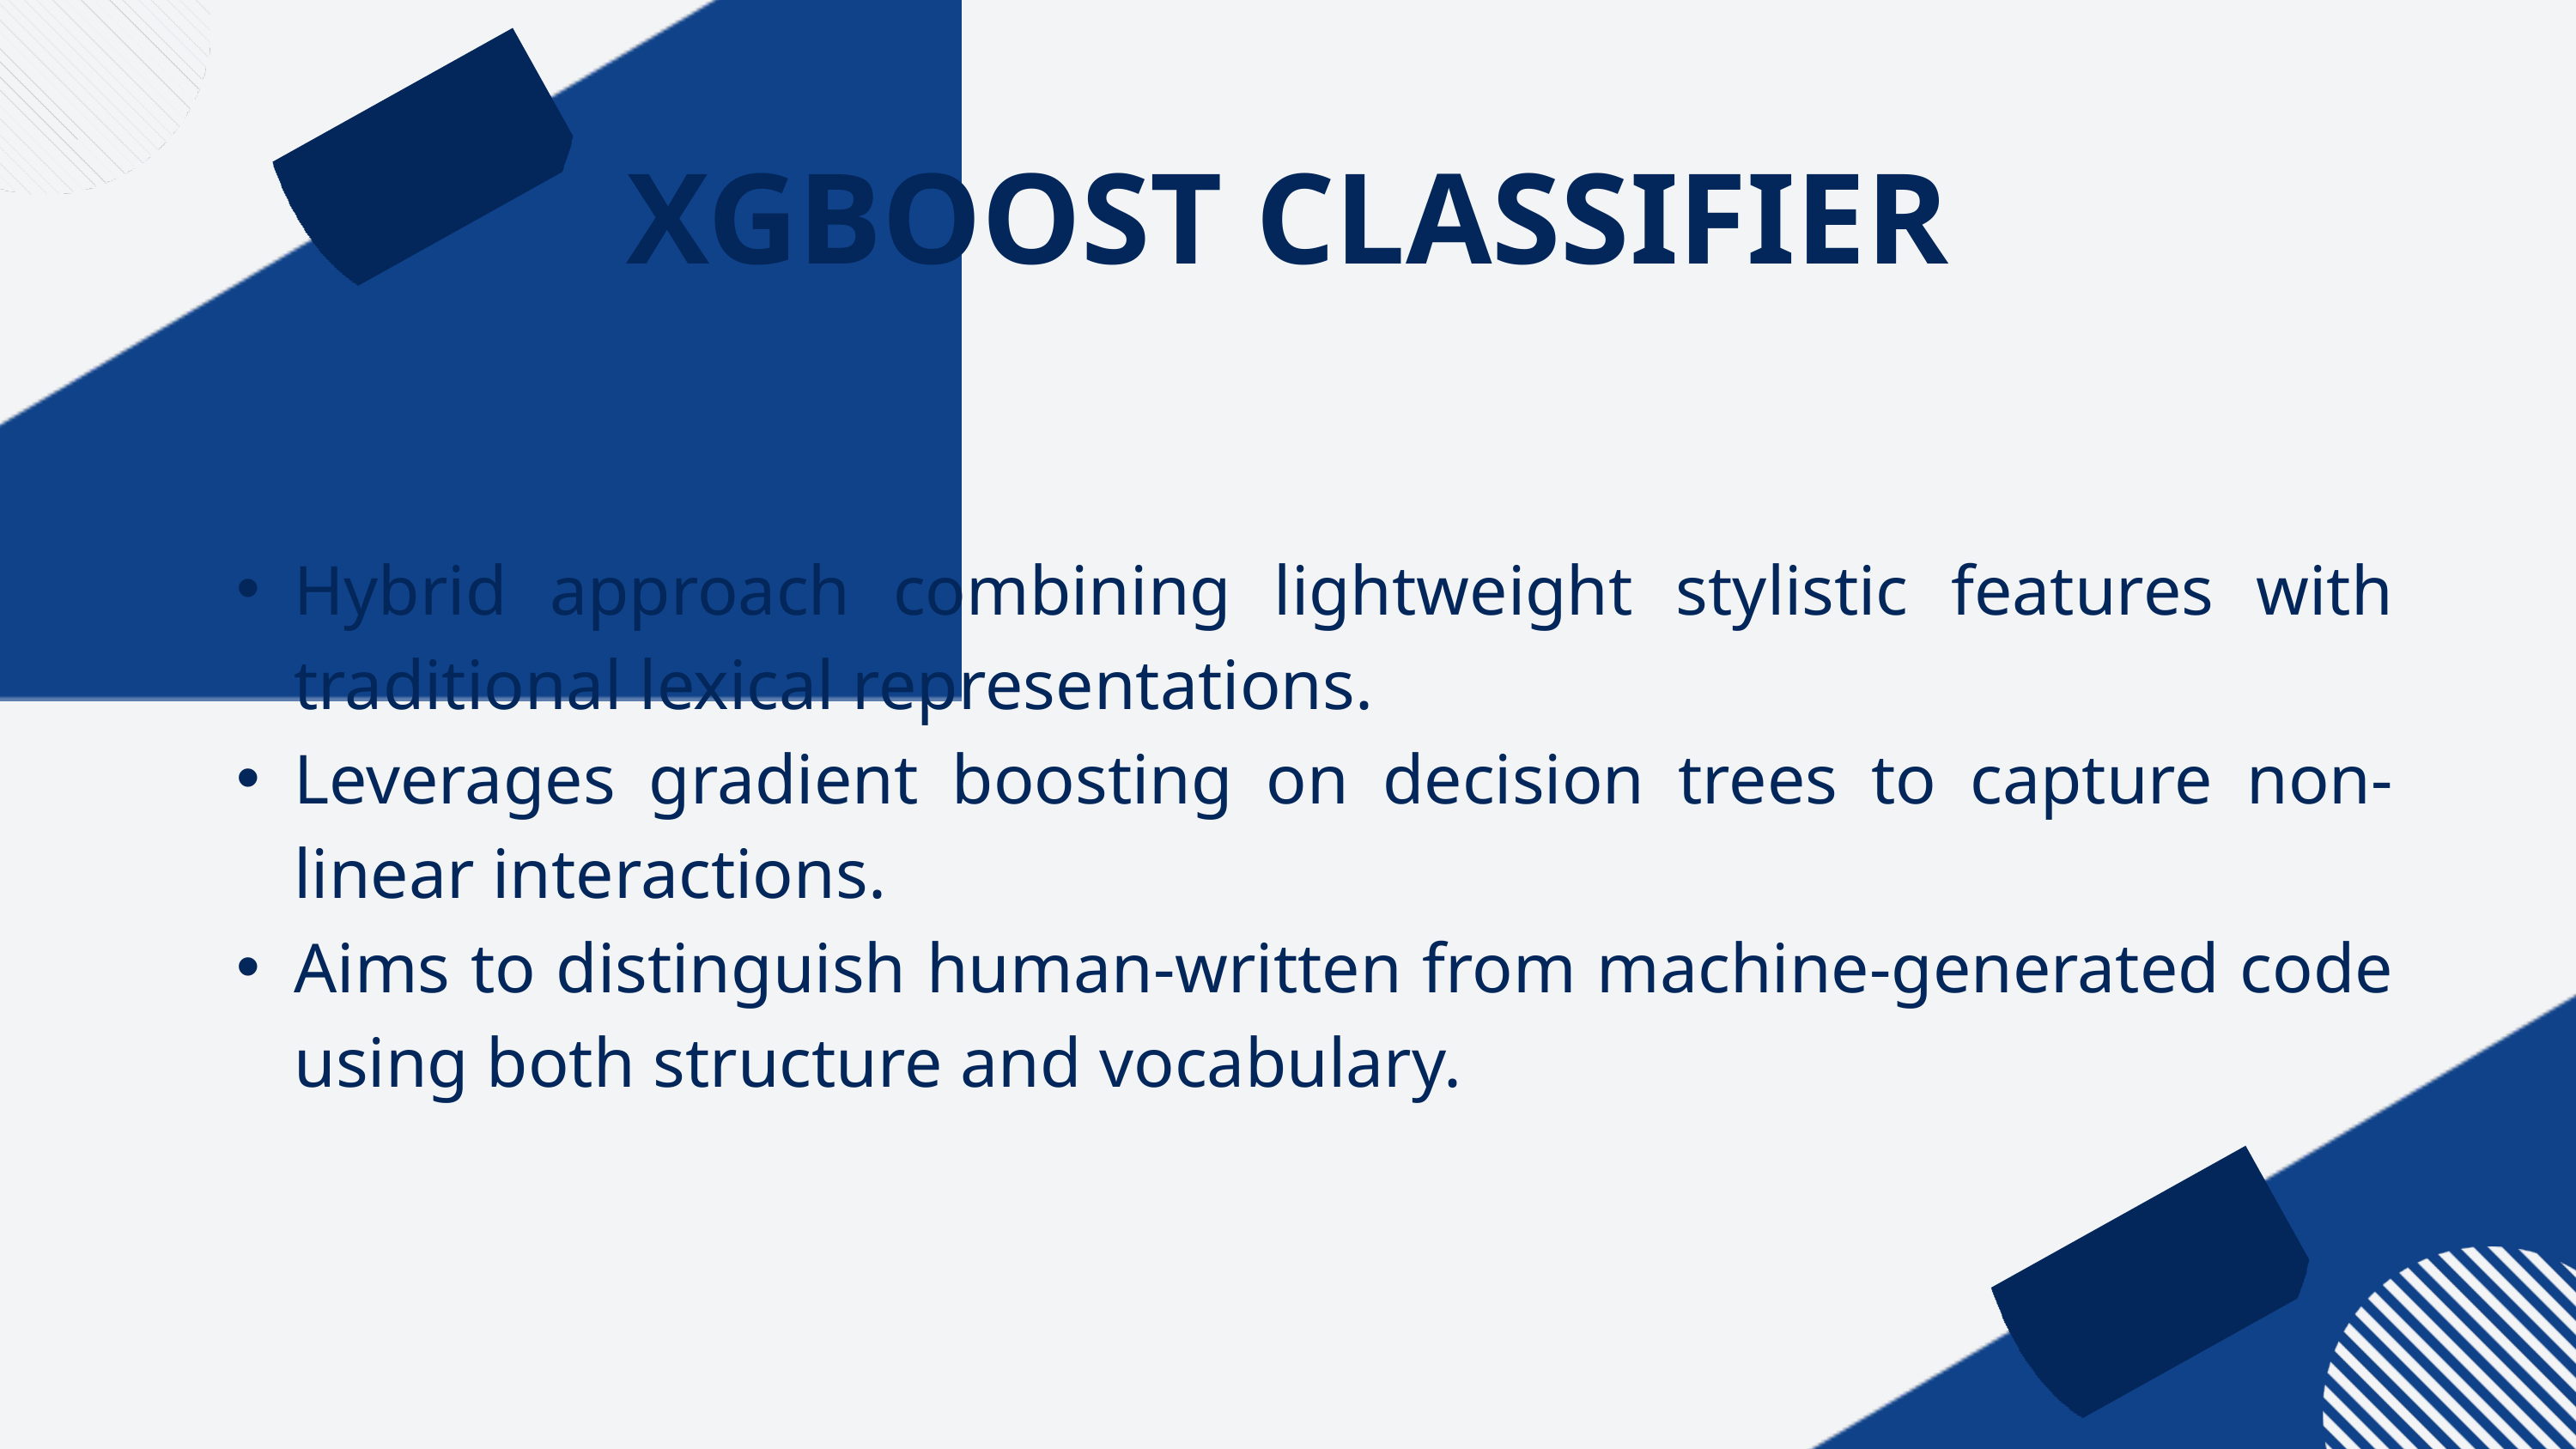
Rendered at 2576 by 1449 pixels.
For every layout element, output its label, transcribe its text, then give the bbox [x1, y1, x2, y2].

text_box [2275, 881, 2576, 1282]
text_box [0, 0, 962, 701]
text_box [1968, 1196, 2323, 1439]
text_box [251, 27, 586, 306]
text_box [2323, 1246, 2576, 1449]
text_box Hybrid approach combining lightweight stylistic features with traditional lexical representations. Leverages gradient boosting on decision trees to capture non-linear interactions. Aims to distinguish human-written from machine-generated code using both structure and vocabulary. [179, 533, 2395, 1196]
text_box XGBOOST CLASSIFIER [513, 163, 2063, 289]
text_box [1350, 1196, 2323, 1449]
text_box [0, 0, 211, 195]
